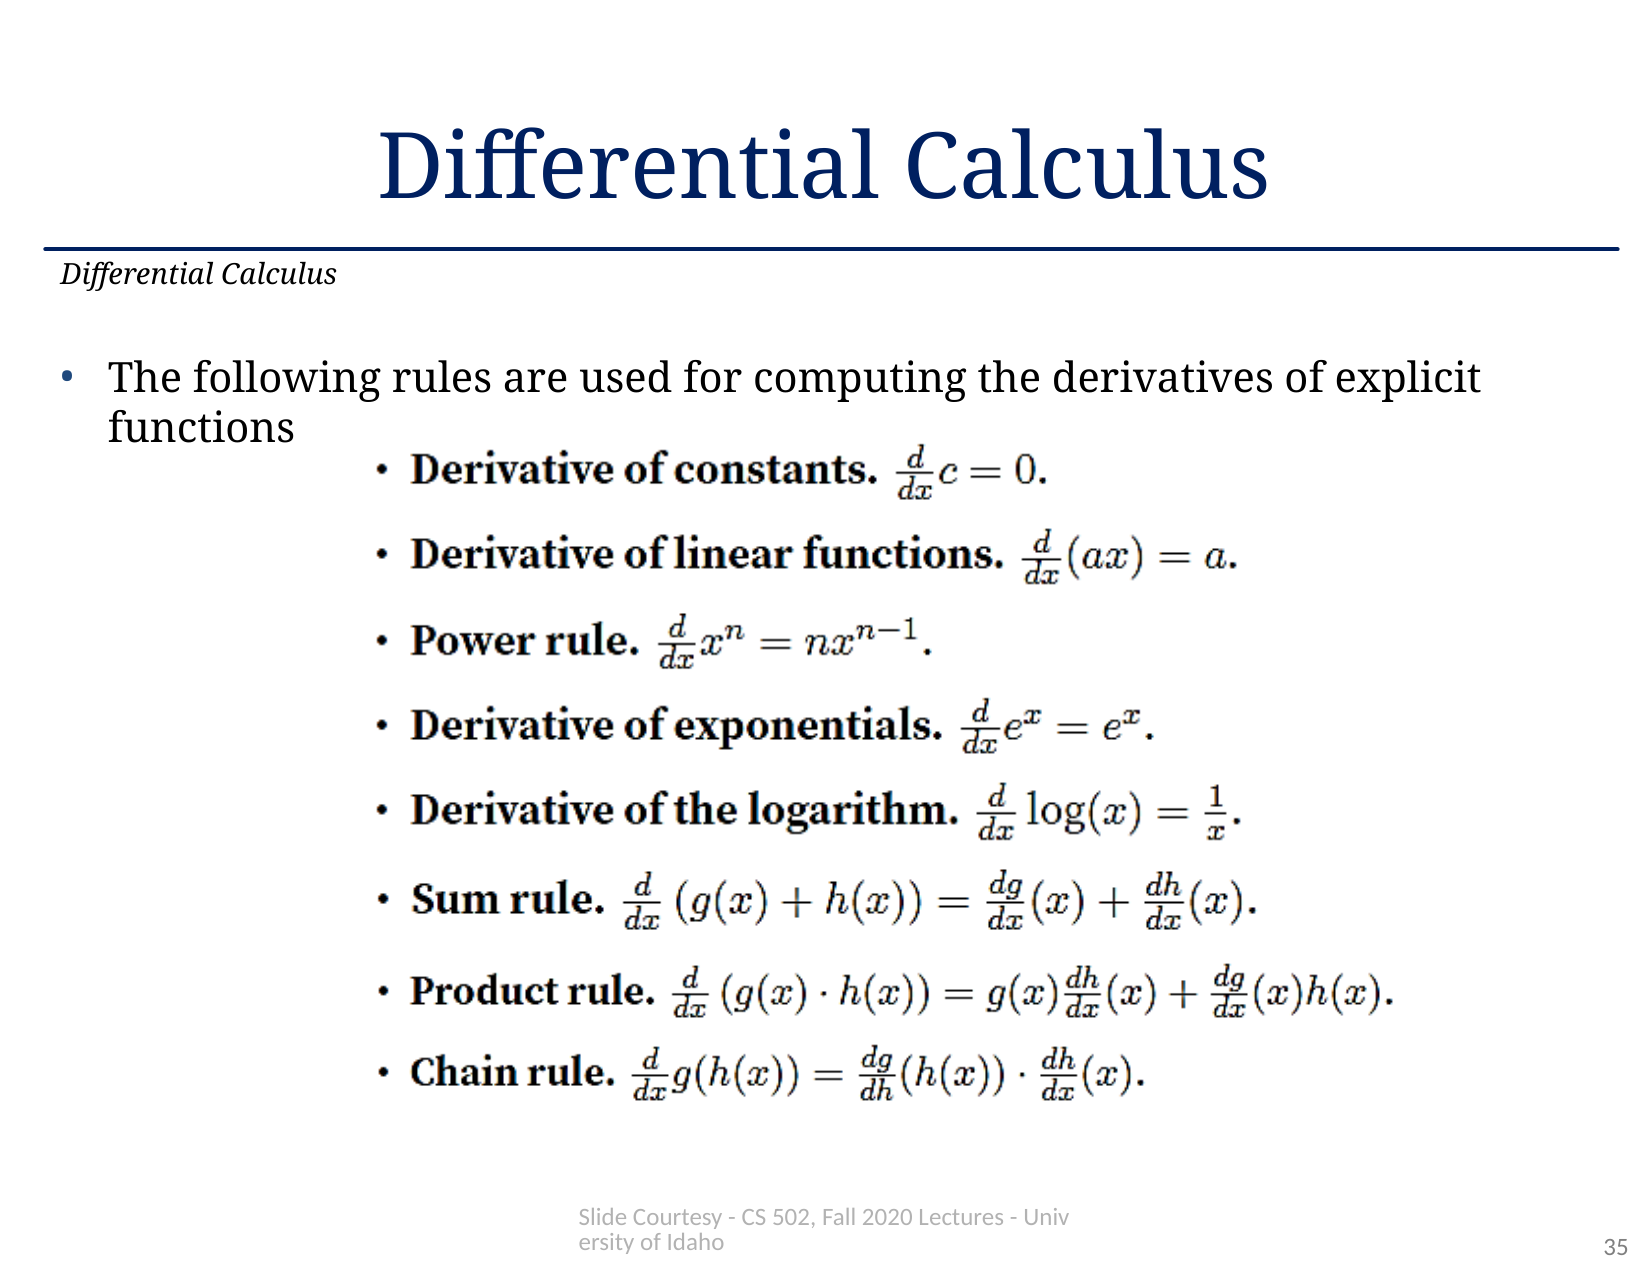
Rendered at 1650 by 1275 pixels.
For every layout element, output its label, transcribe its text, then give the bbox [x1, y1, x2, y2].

list The following rules are used for computing the derivatives of explicit functions [45, 342, 1618, 1224]
footer Slide Courtesy - CS 502, Fall 2020 Lectures - University of Idaho [563, 1181, 1087, 1250]
list Differential Calculus [45, 247, 1062, 306]
picture [352, 427, 1422, 1121]
title Differential Calculus [0, 75, 1650, 248]
